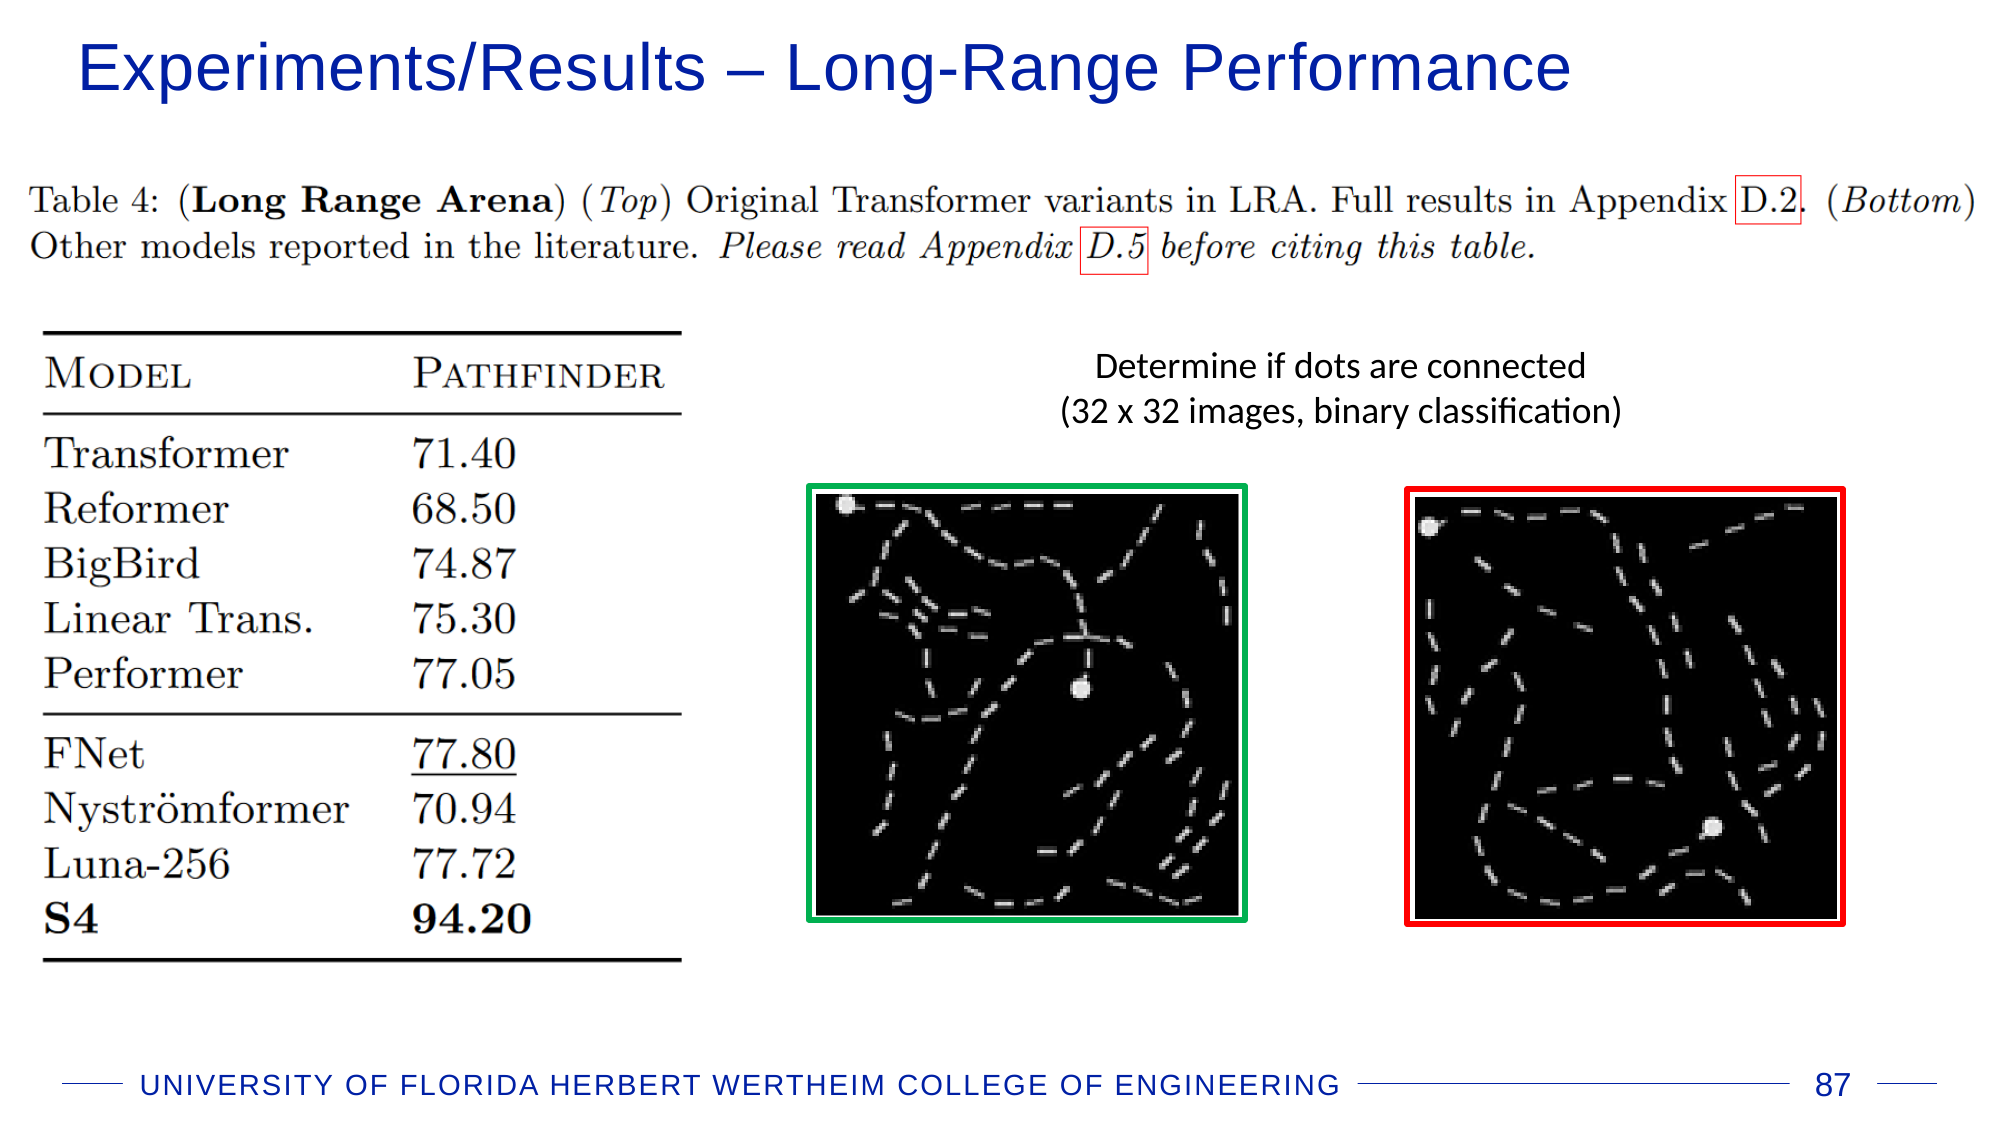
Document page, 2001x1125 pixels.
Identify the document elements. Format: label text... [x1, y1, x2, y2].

picture [21, 311, 682, 977]
title Experiments/Results – Long-Range Performance [62, 0, 1938, 139]
picture [811, 489, 1242, 917]
picture [1410, 492, 1840, 921]
picture [21, 171, 1979, 278]
footer UNIVERSITY OF FLORIDA HERBERT WERTHEIM COLLEGE OF ENGINEERING [122, 1053, 1358, 1114]
text_box Determine if dots are connected (32 x 32 images, binary classification) [756, 333, 1926, 439]
